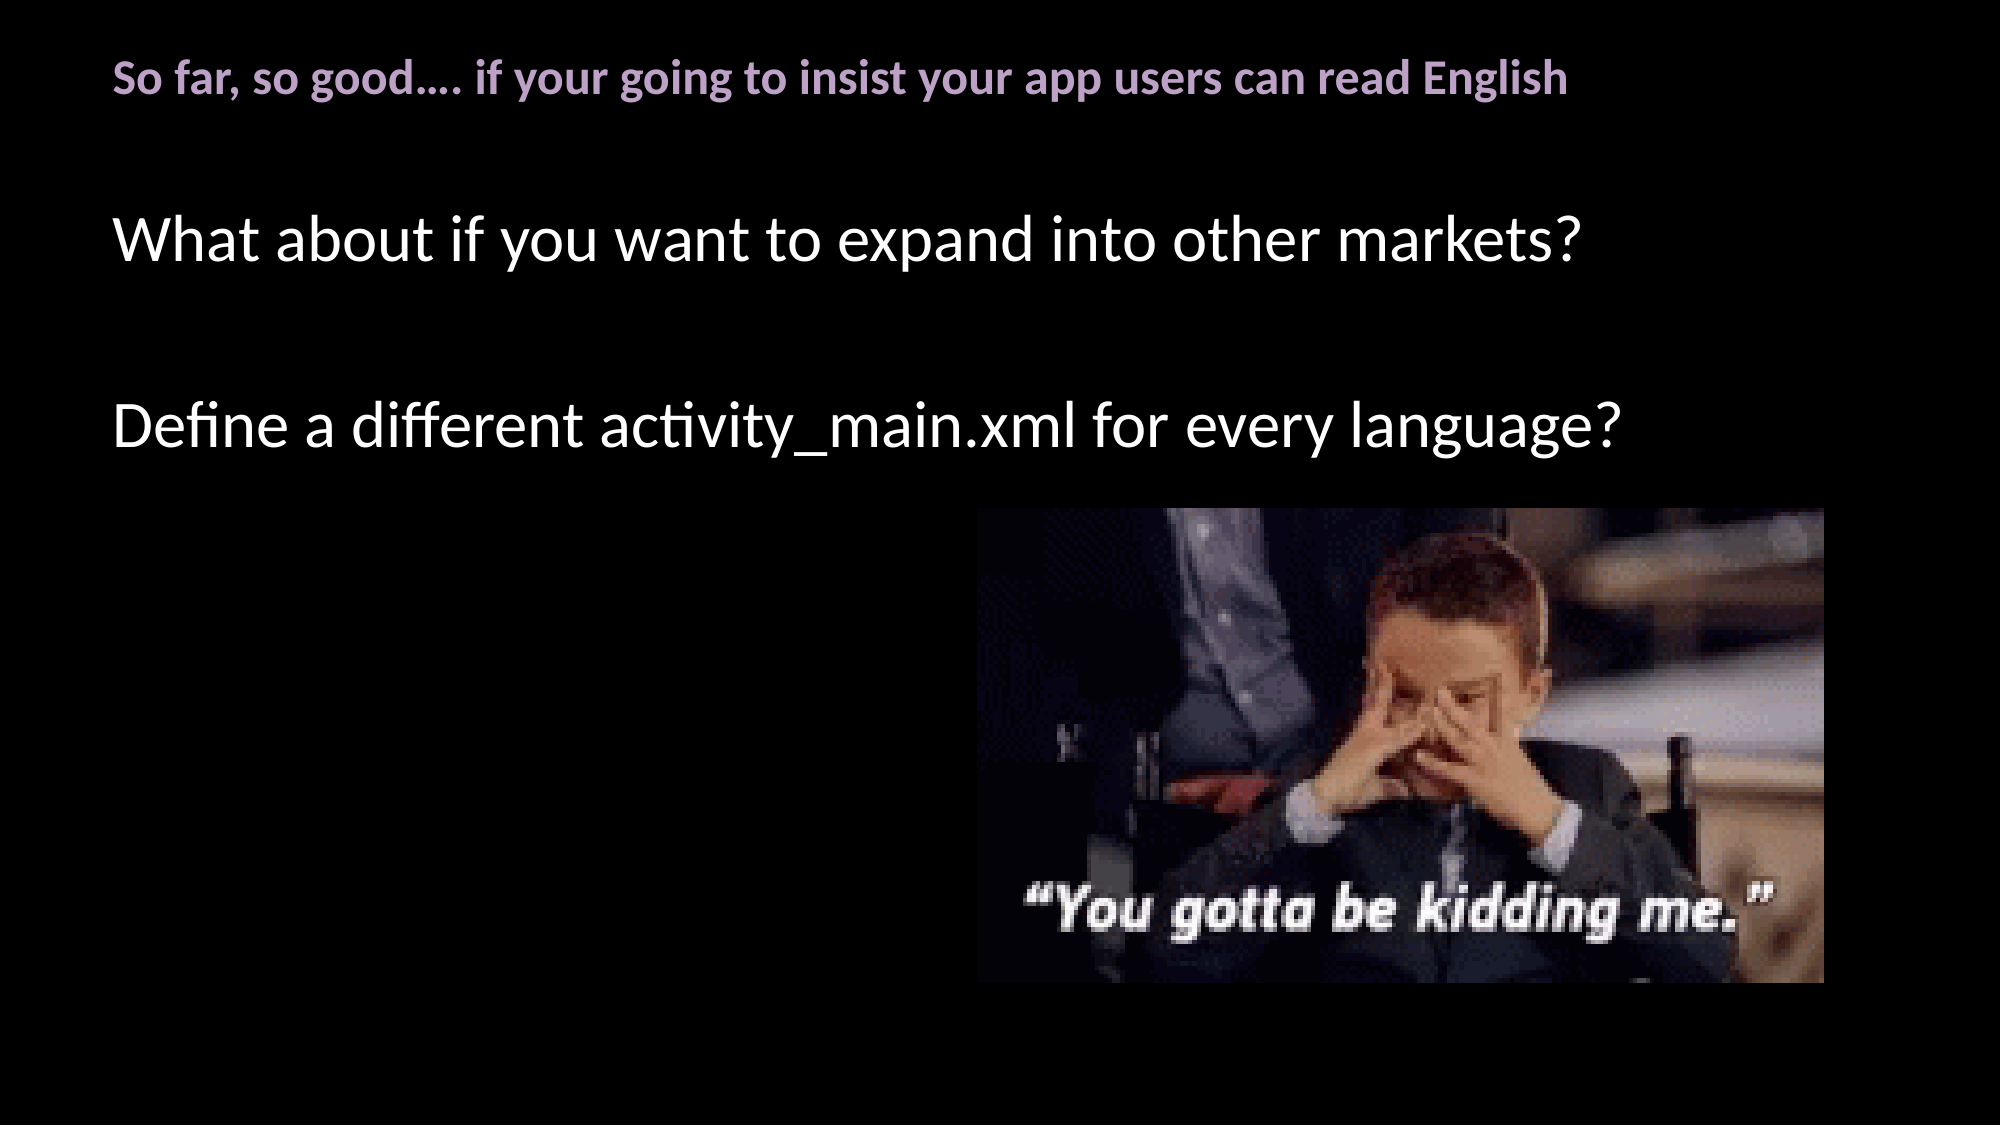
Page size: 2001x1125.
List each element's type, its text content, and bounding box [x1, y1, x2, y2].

list What about if you want to expand into other markets? Define a different activity_main.xml for every language? [97, 196, 1708, 954]
picture [977, 508, 1824, 983]
title So far, so good…. if your going to insist your app users can read English [97, 44, 1823, 169]
